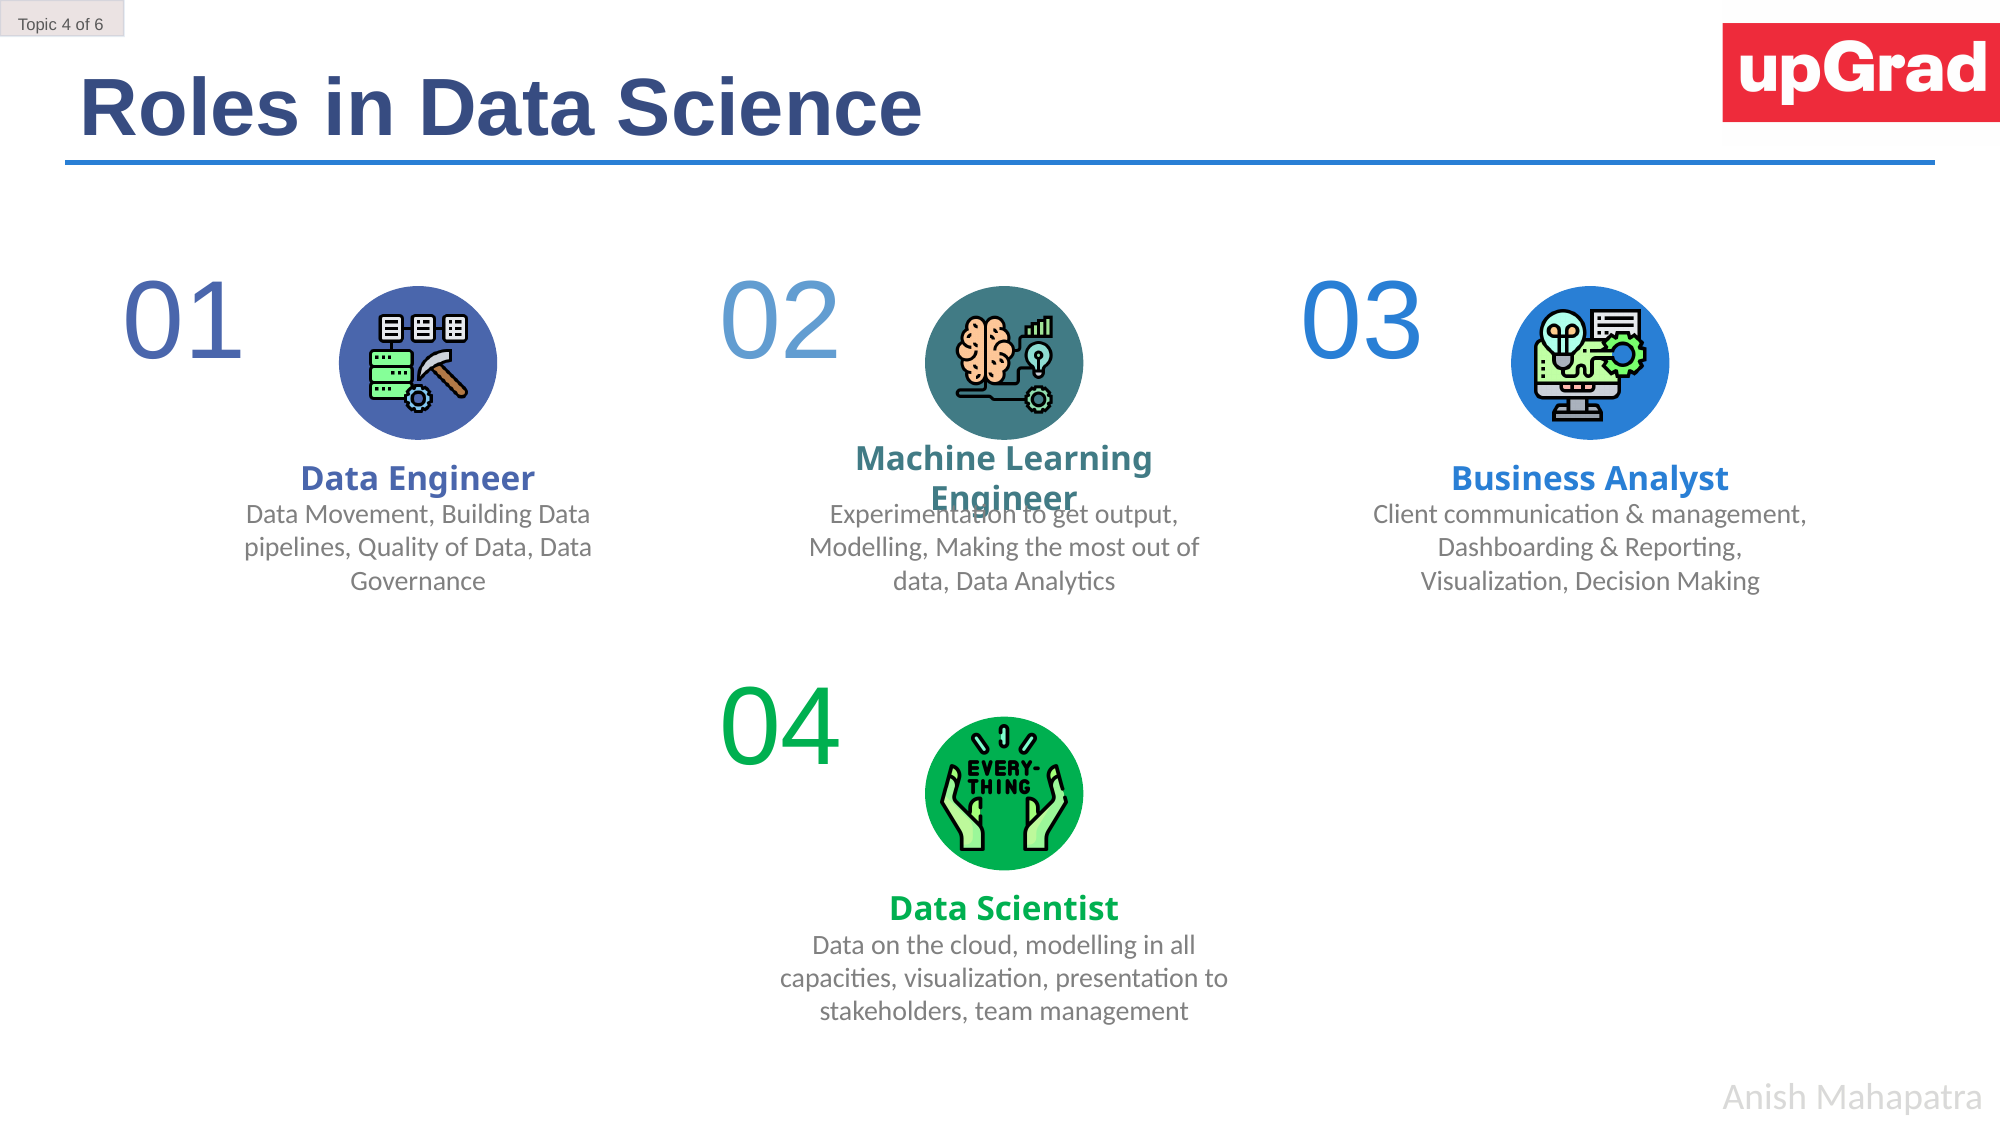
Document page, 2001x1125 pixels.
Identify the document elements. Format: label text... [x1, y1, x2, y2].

text_box 02 [718, 247, 843, 381]
text_box 01 [122, 247, 247, 381]
text_box 03 [1300, 247, 1425, 381]
text_box Topic 4 of 6 [3, 0, 124, 42]
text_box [925, 286, 1084, 440]
picture [1722, 0, 2000, 146]
text_box Roles in Data Science [65, 46, 1757, 159]
text_box 04 [718, 652, 843, 787]
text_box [338, 286, 498, 440]
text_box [192, 456, 644, 597]
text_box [1511, 286, 1670, 440]
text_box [925, 716, 1084, 871]
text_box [1365, 456, 1816, 597]
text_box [778, 456, 1230, 597]
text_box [778, 887, 1230, 1028]
